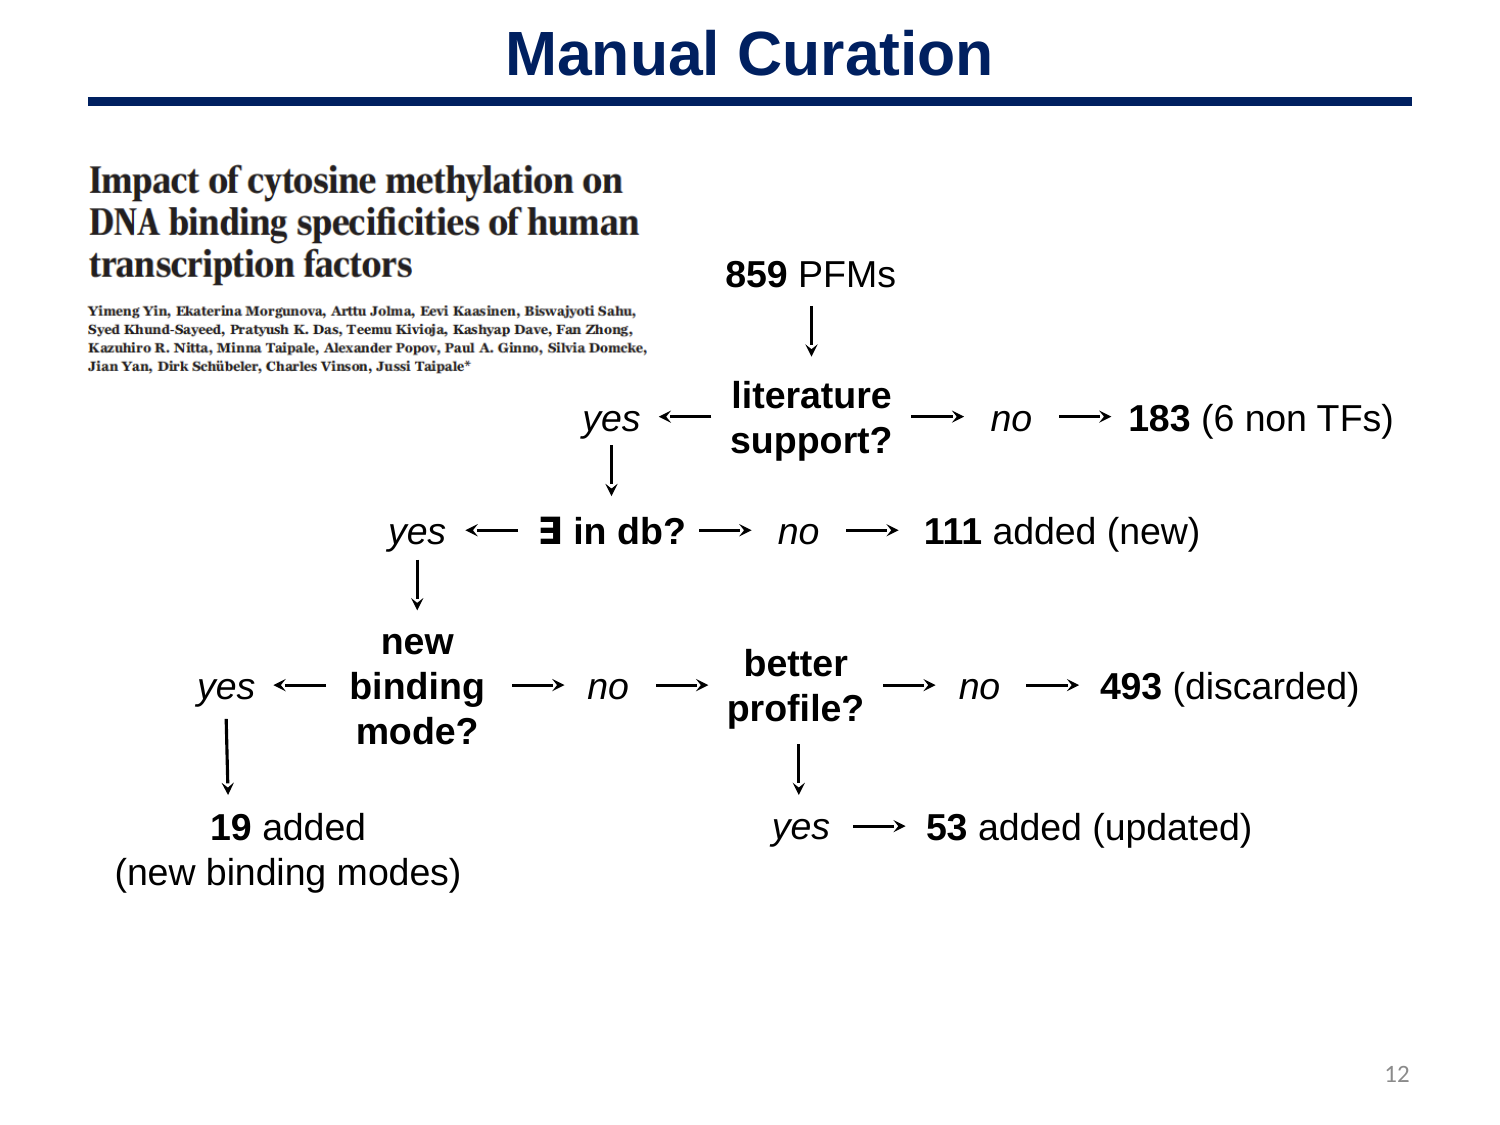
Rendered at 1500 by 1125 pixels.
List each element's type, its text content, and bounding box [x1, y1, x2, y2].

slide_number 12 [1087, 1042, 1425, 1103]
picture [87, 154, 649, 375]
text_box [89, 242, 1411, 902]
text_box Manual Curation [94, 5, 1406, 95]
